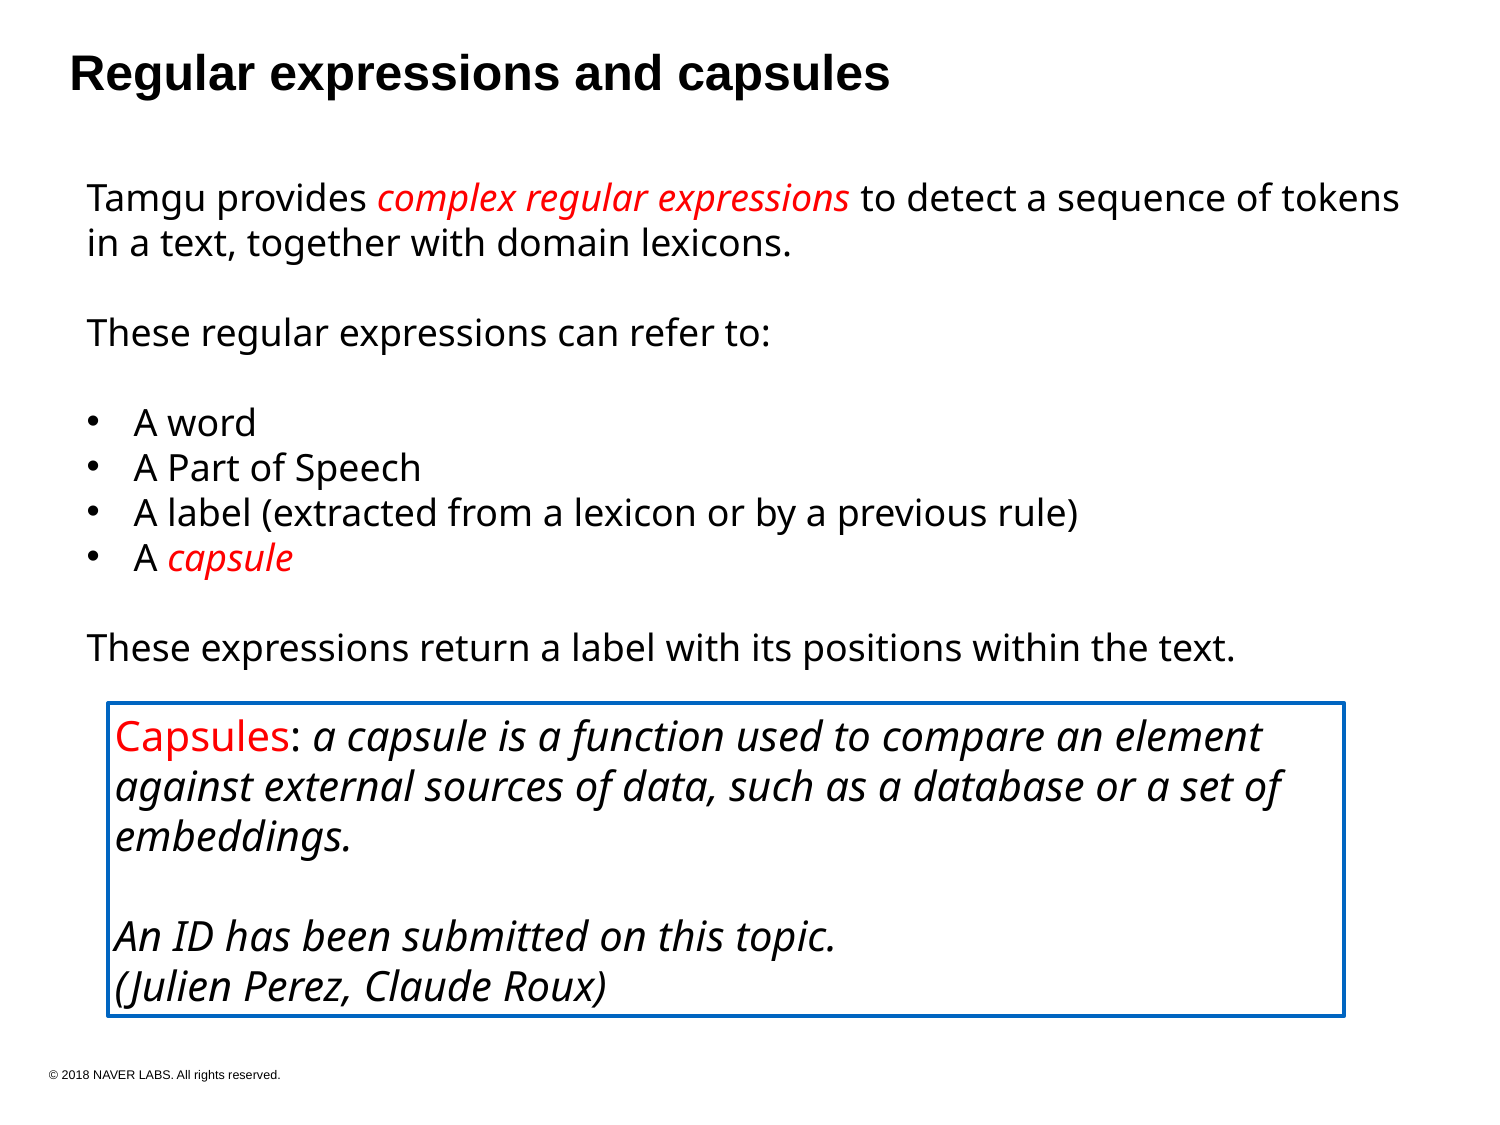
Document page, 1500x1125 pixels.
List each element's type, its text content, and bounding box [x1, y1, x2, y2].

text_box Capsules: a capsule is a function used to compare an element against external sources of data, such as a database or a set of embeddings. An ID has been submitted on this topic. (Julien Perez, Claude Roux) [106, 701, 1346, 1018]
text_box Regular expressions and capsules [65, 36, 1116, 105]
text_box Tamgu provides complex regular expressions to detect a sequence of tokens in a text, together with domain lexicons. These regular expressions can refer to: A word A Part of Speech A label (extracted from a lexicon or by a previous rule) A capsule These expressions return a label with its positions within the text. [80, 167, 1418, 675]
